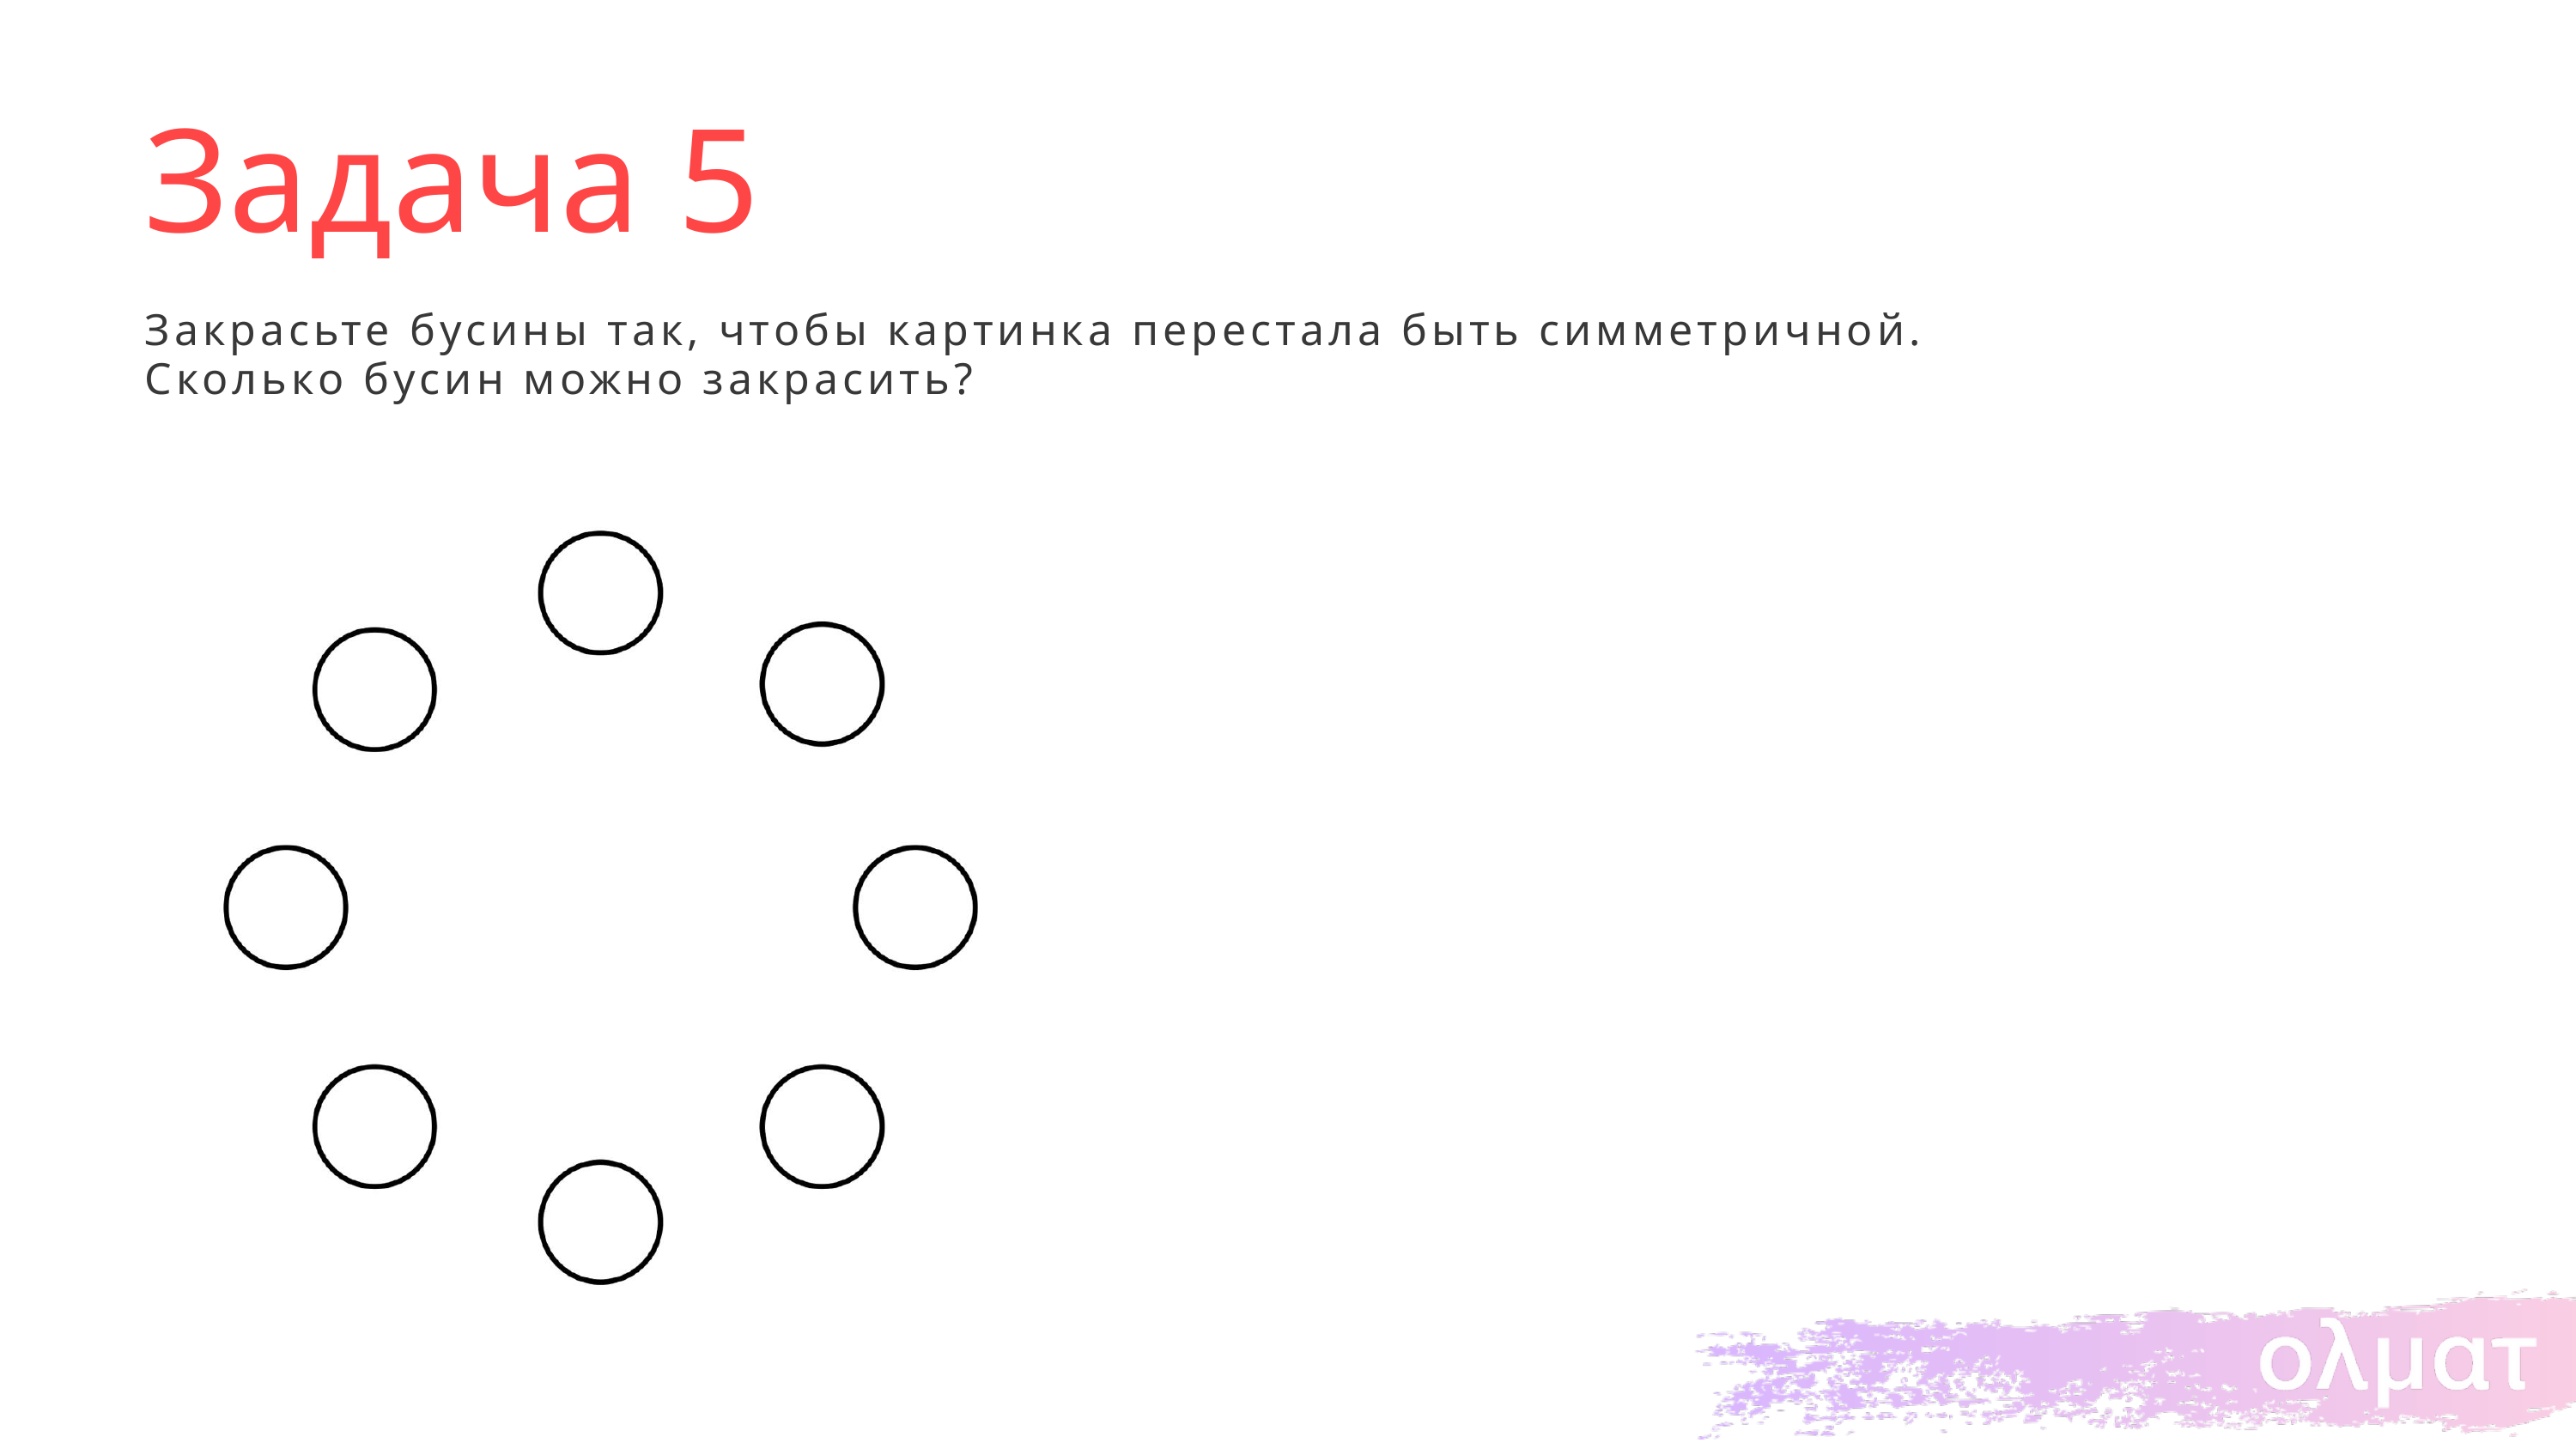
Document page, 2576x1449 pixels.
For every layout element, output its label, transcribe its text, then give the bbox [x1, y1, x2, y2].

picture [144, 498, 1058, 1319]
text_box Задача 5 [144, 175, 772, 261]
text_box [1690, 1287, 2576, 1440]
text_box Закрасьте бусины так, чтобы картинка перестала быть симметричной. Сколько бусин можно закрасить? [144, 304, 2062, 403]
